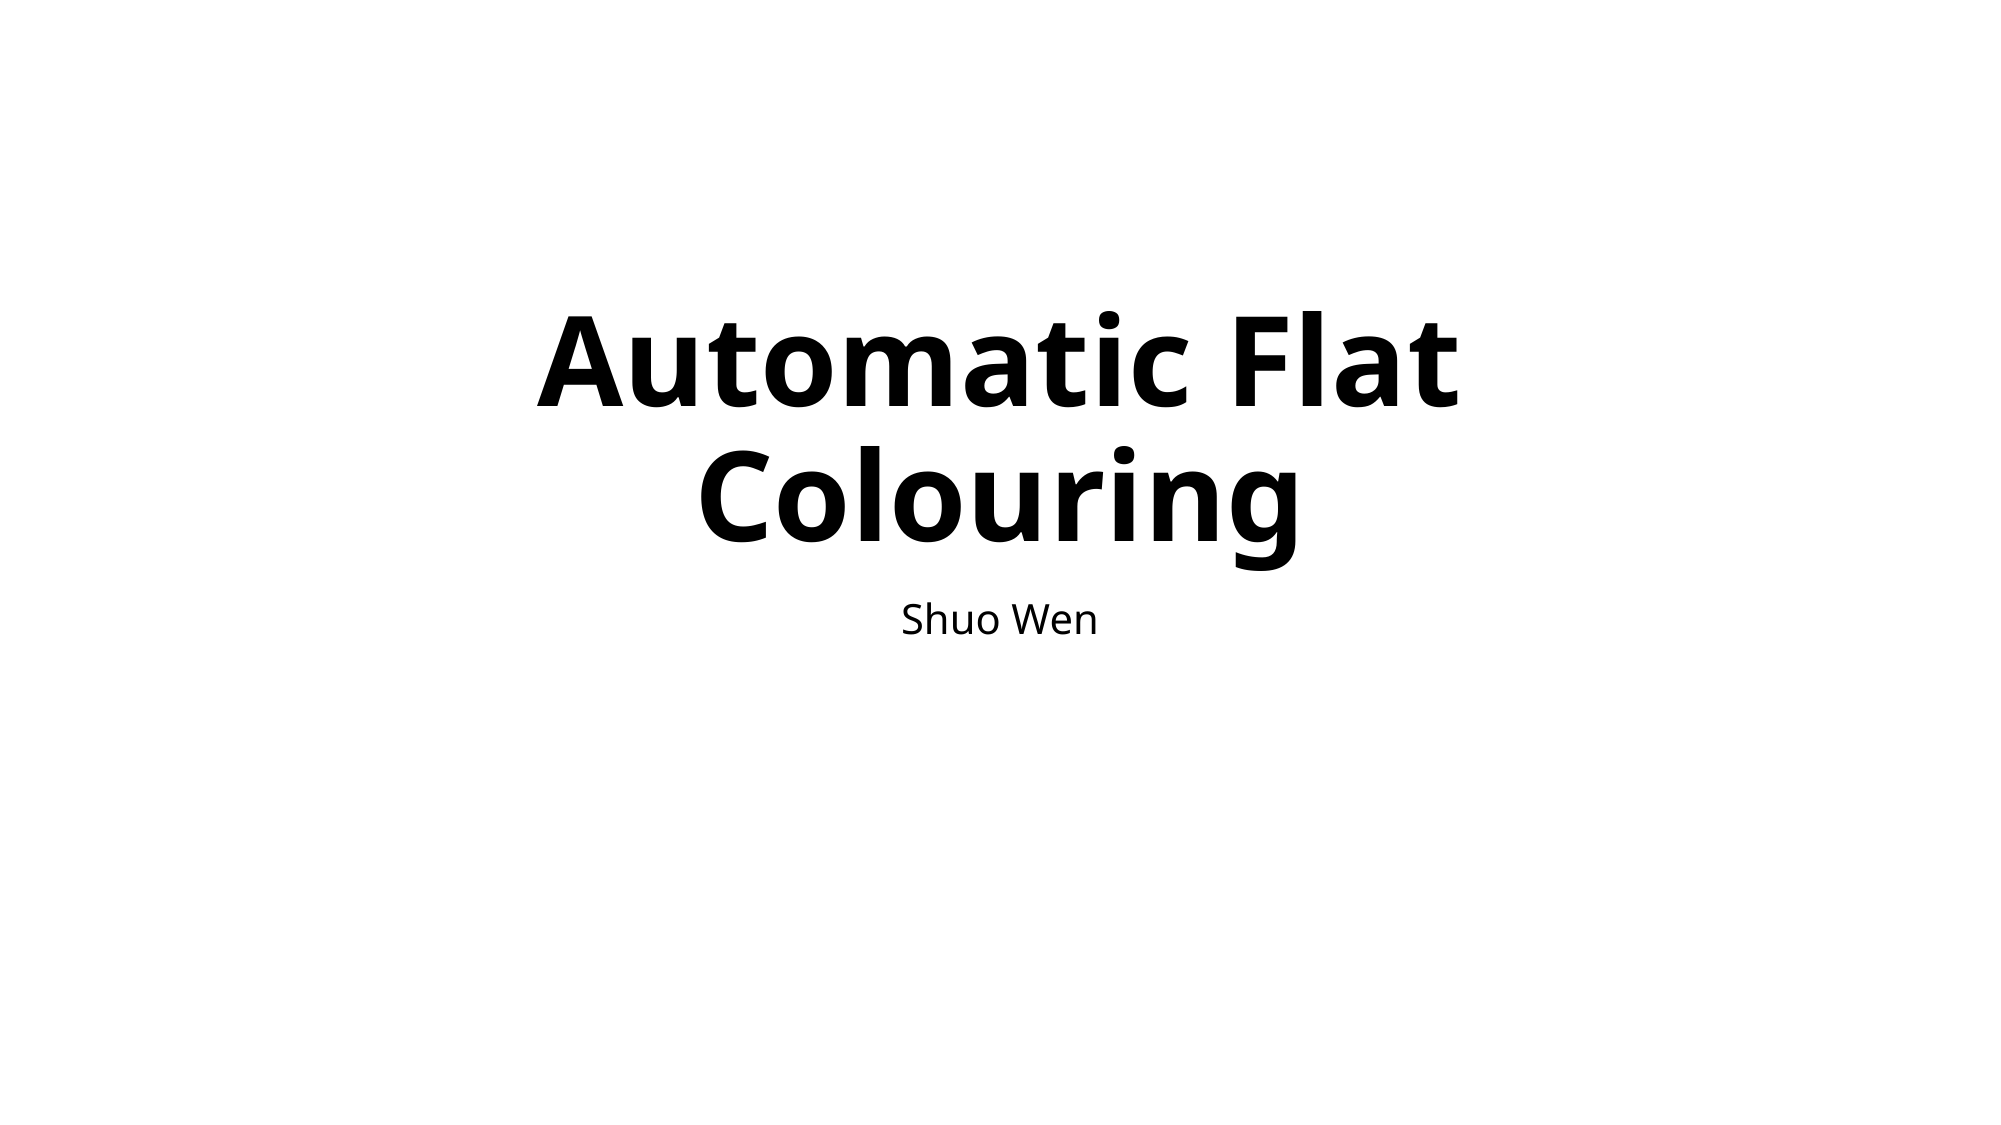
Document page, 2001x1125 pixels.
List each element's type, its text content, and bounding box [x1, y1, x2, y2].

title Automatic Flat Colouring [249, 184, 1750, 576]
subtitle Shuo Wen [249, 590, 1750, 863]
